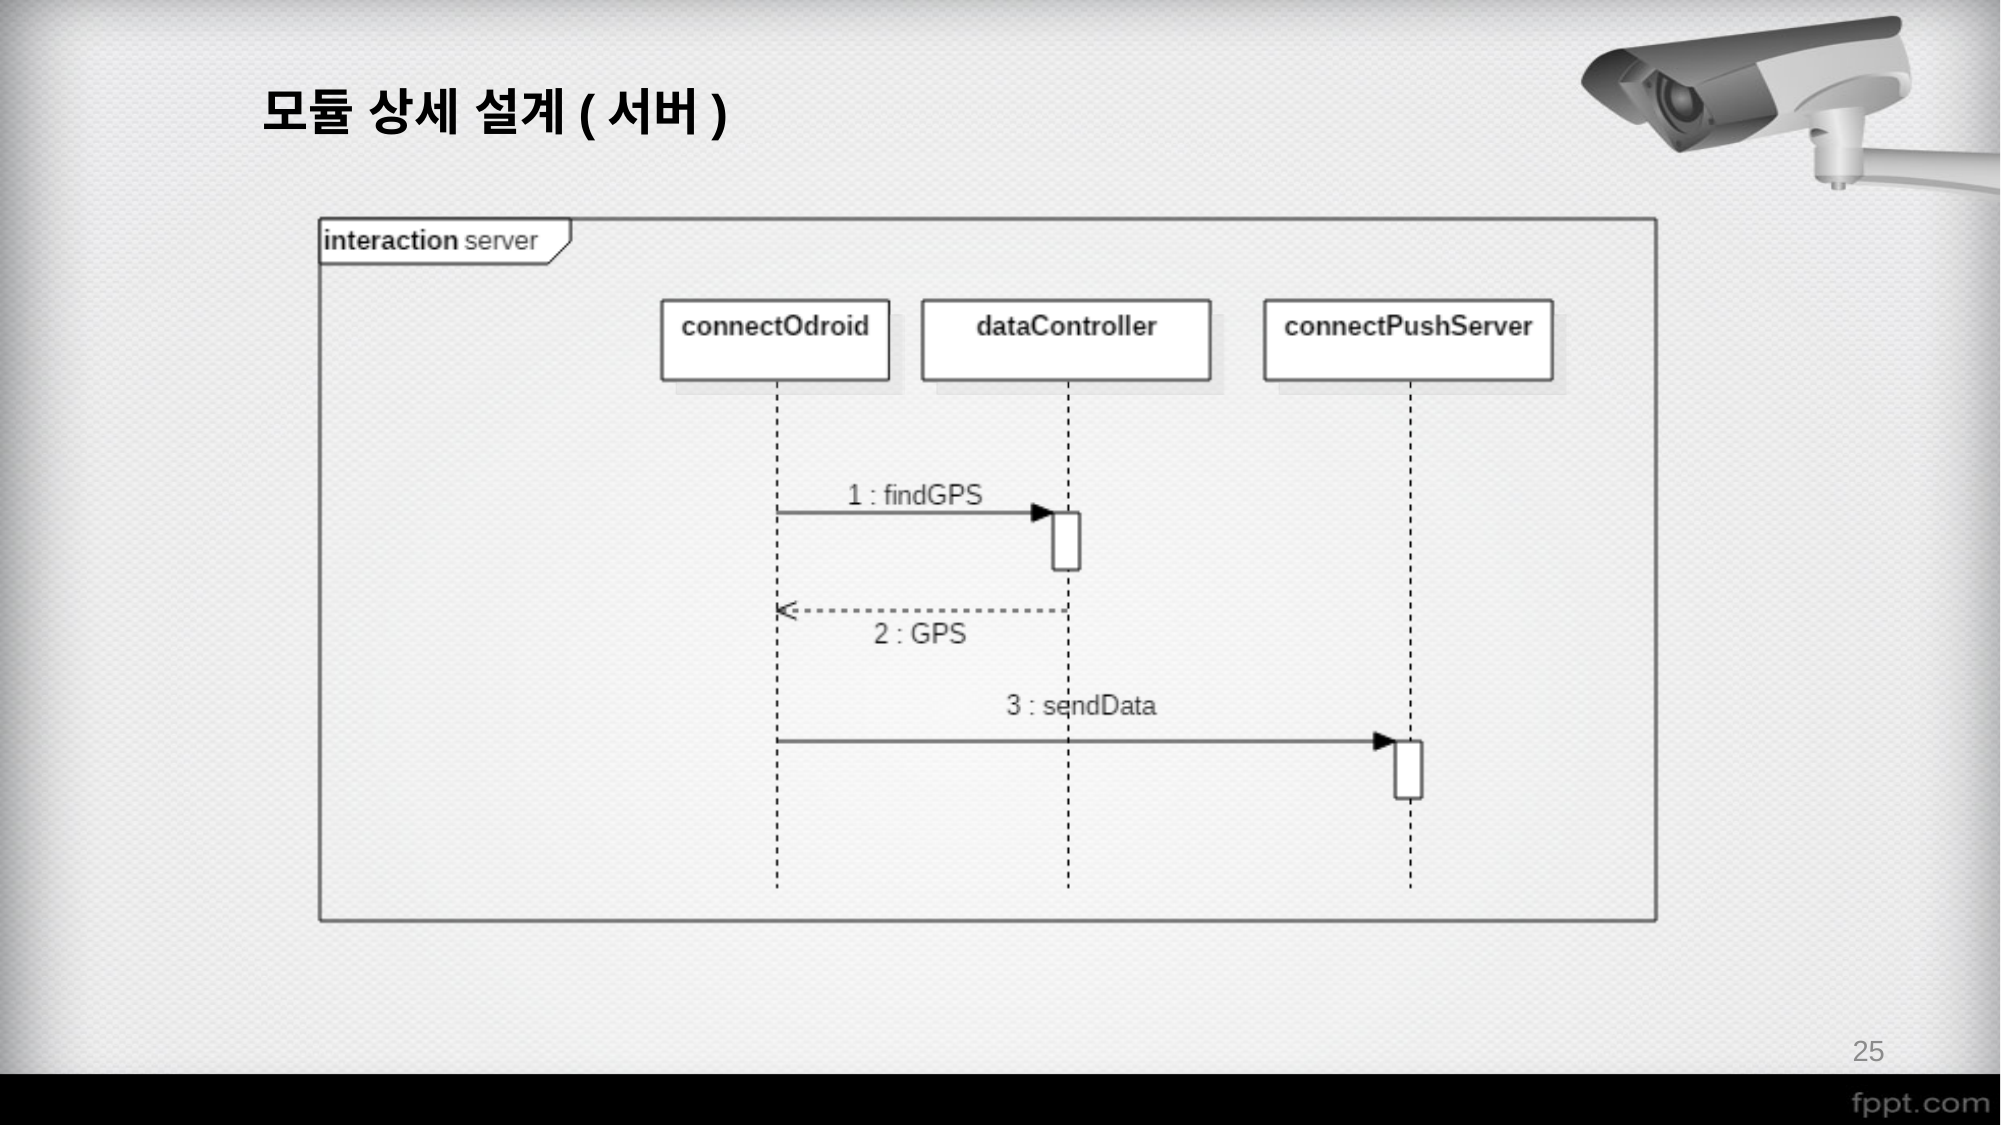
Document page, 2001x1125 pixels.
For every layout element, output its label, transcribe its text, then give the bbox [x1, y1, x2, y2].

picture [0, 0, 2001, 1125]
slide_number 24 [1433, 1024, 1900, 1103]
text_box 모듈 상세 설계(서버) [247, 73, 888, 148]
